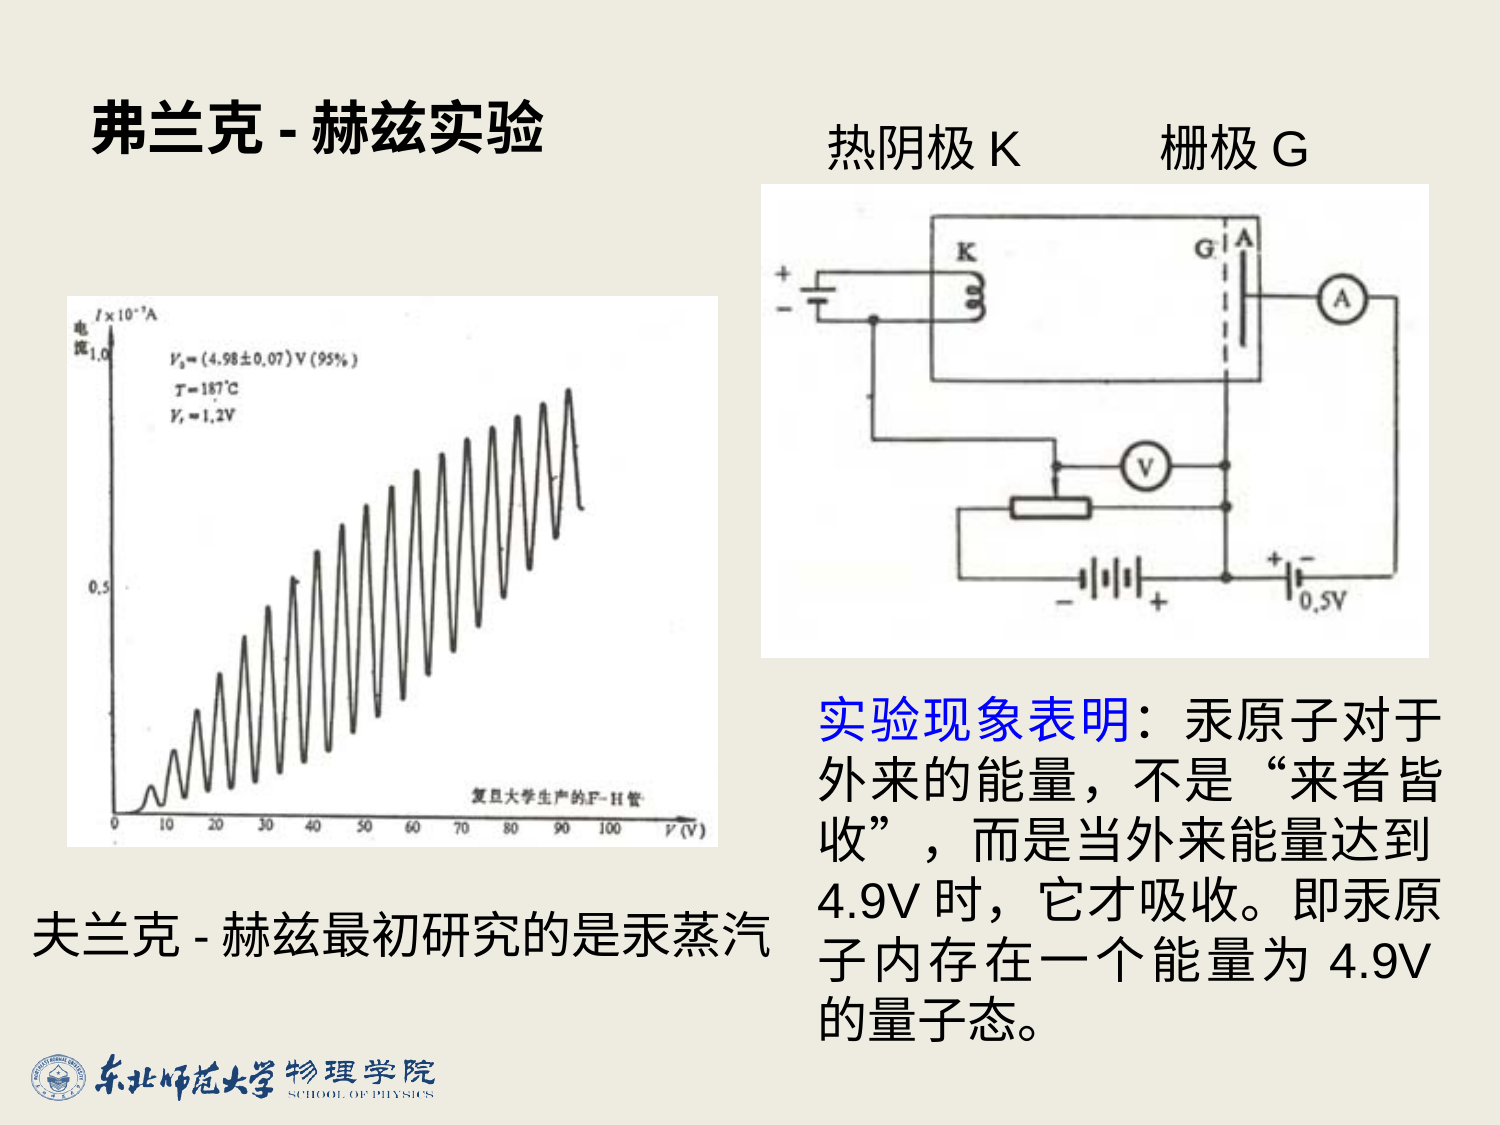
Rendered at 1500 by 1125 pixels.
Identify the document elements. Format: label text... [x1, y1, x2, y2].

picture [761, 184, 1430, 658]
text_box 夫兰克-赫兹最初研究的是汞蒸汽 [16, 896, 799, 972]
picture [67, 296, 718, 847]
title 弗兰克-赫兹实验 [75, 45, 1425, 209]
text_box 实验现象表明：汞原子对于外来的能量，不是“来者皆收”，而是当外来能量达到4.9V时，它才吸收。即汞原子内存在一个能量为4.9V的量子态。 [803, 680, 1459, 1056]
picture [20, 1054, 440, 1101]
